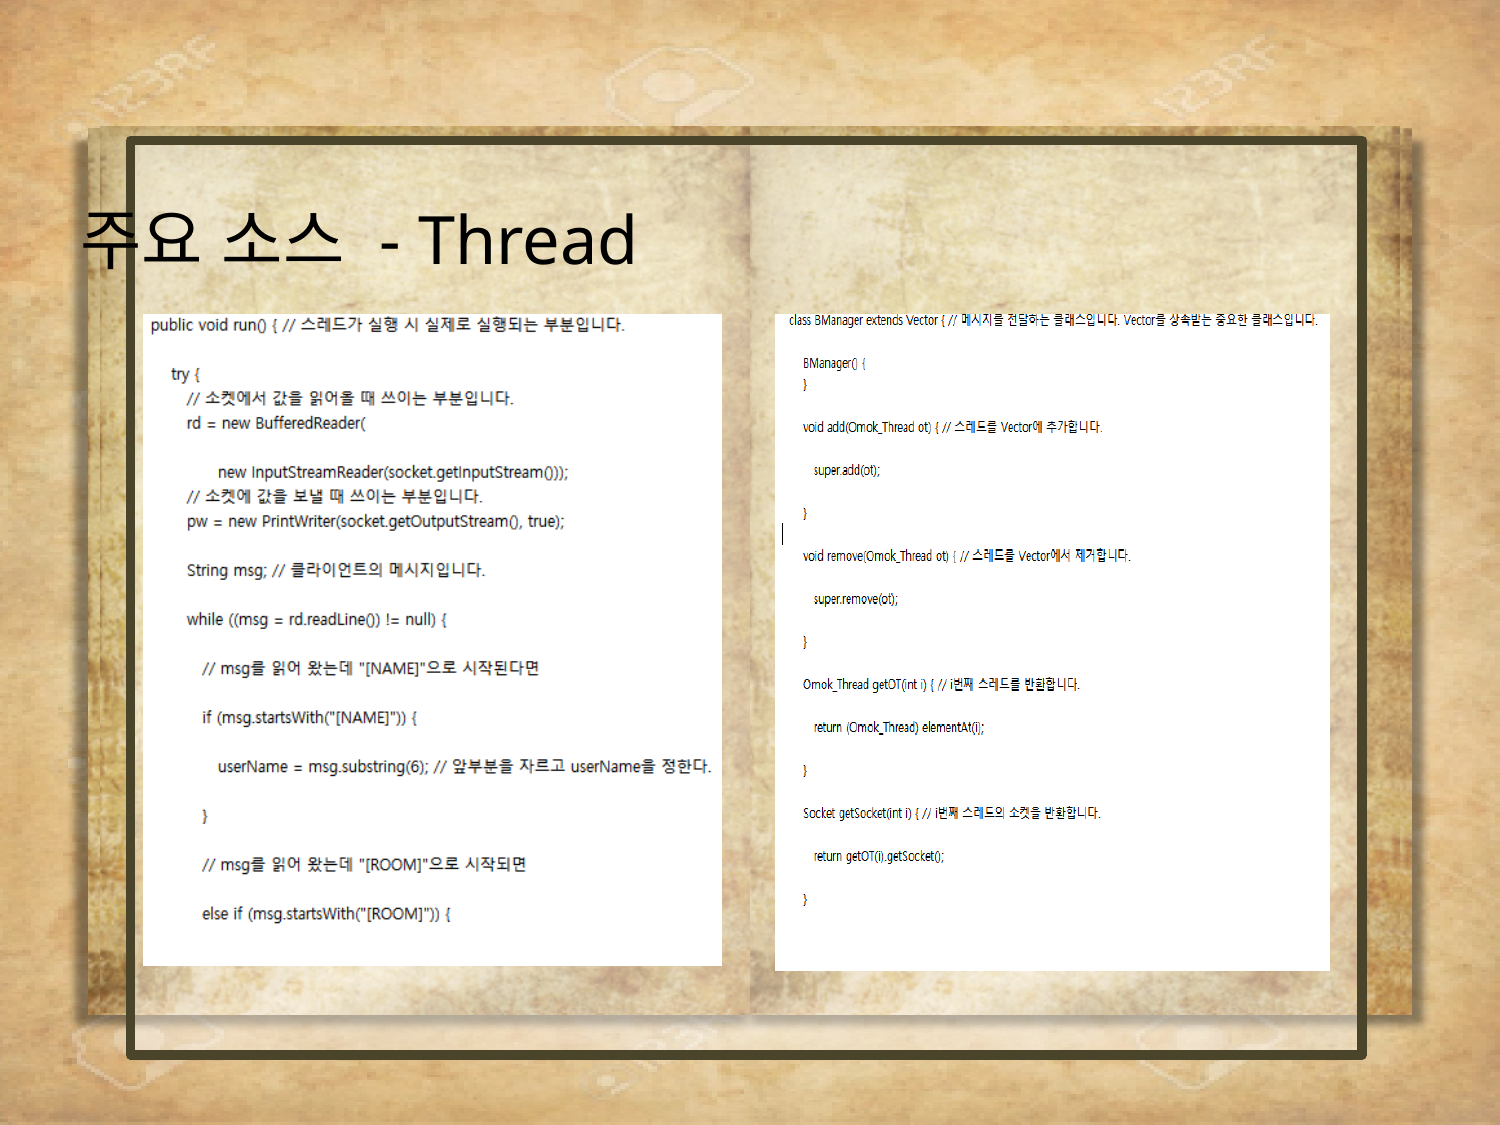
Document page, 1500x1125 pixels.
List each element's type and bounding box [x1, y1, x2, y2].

picture [143, 314, 722, 966]
text_box [0, 0, 1500, 1125]
picture [775, 314, 1330, 972]
